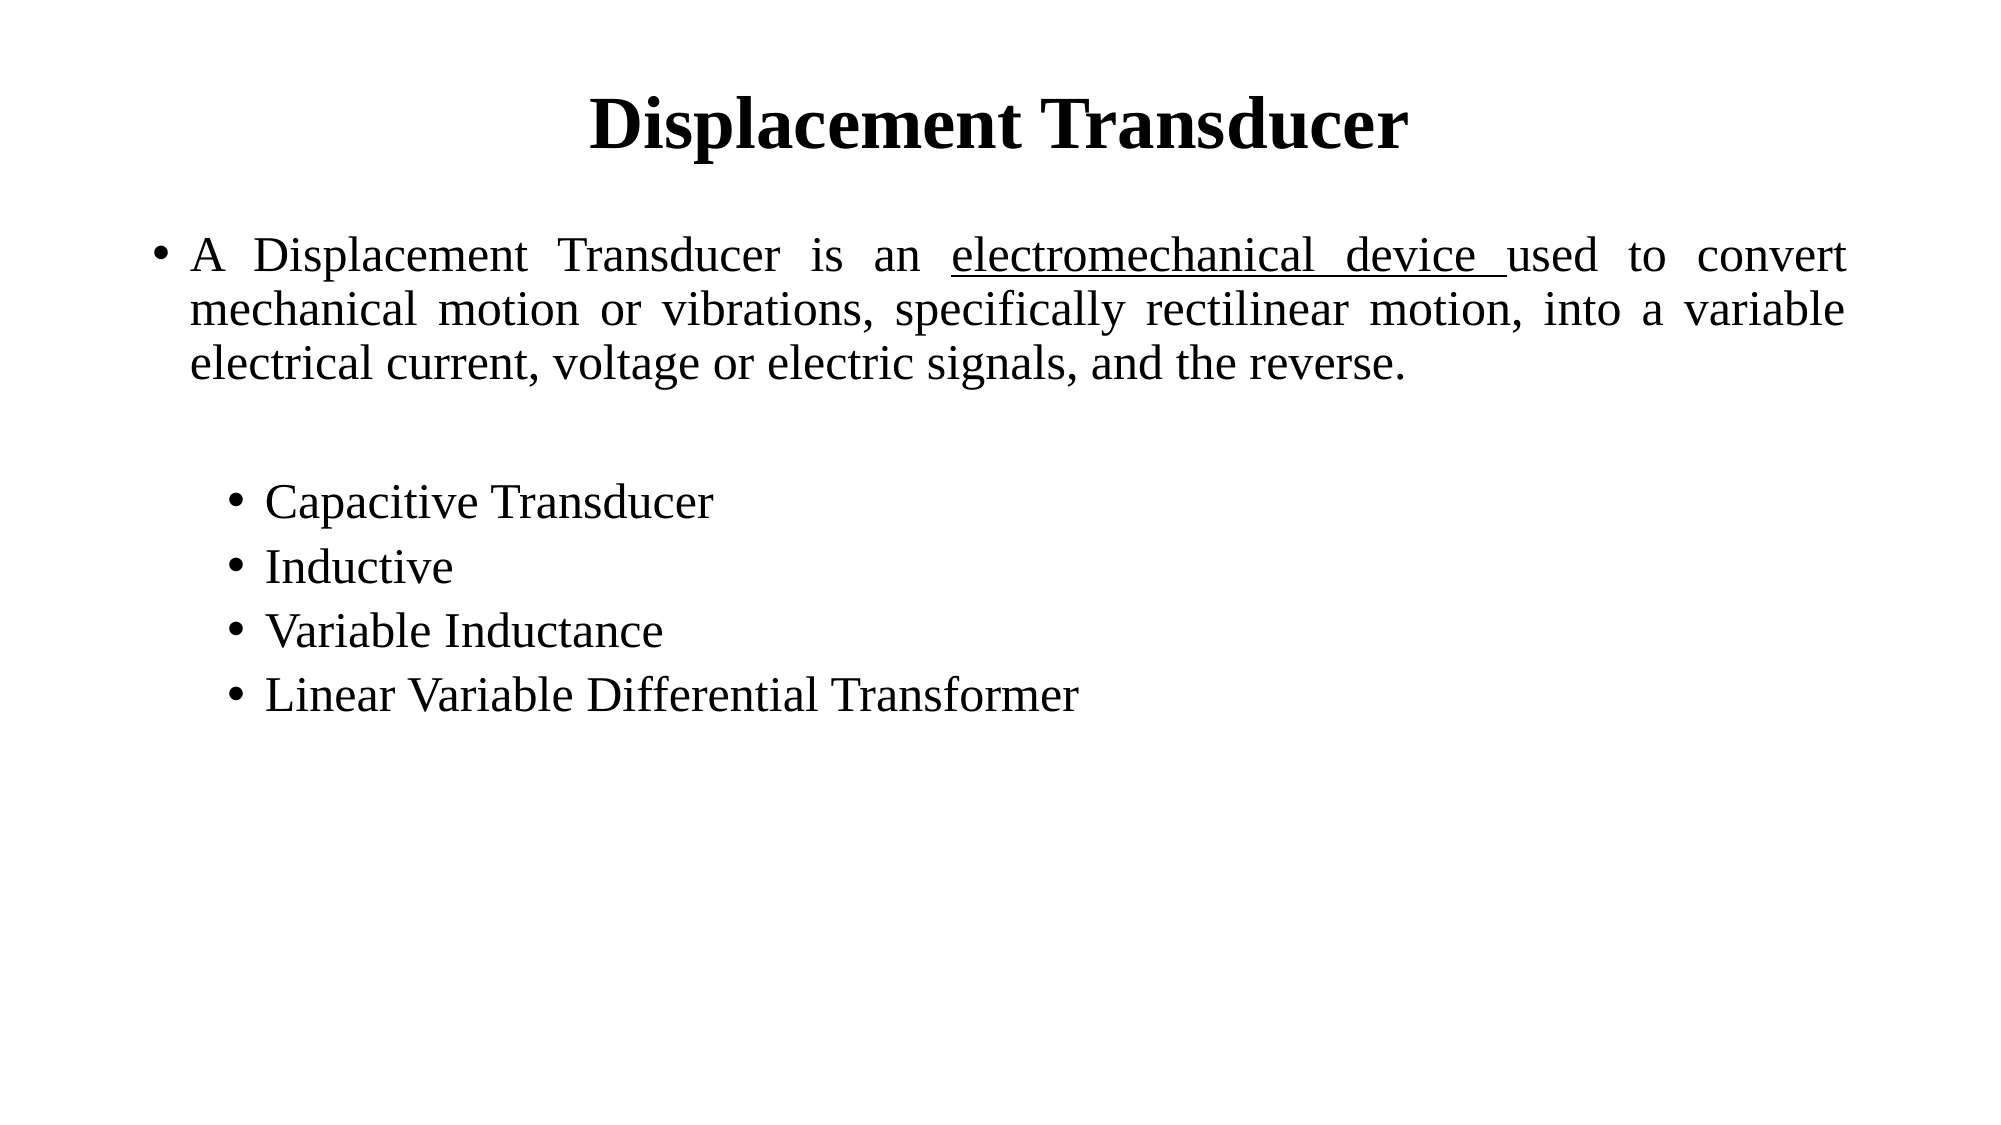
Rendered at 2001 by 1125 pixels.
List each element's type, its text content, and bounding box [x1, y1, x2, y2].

title Displacement Transducer [137, 59, 1863, 189]
list A Displacement Transducer is an electromechanical device used to convert mechanical motion or vibrations, specifically rectilinear motion, into a variable electrical current, voltage or electric signals, and the reverse. Capacitive Transducer Inductive Variable Inductance Linear Variable Differential Transformer [137, 220, 1863, 935]
